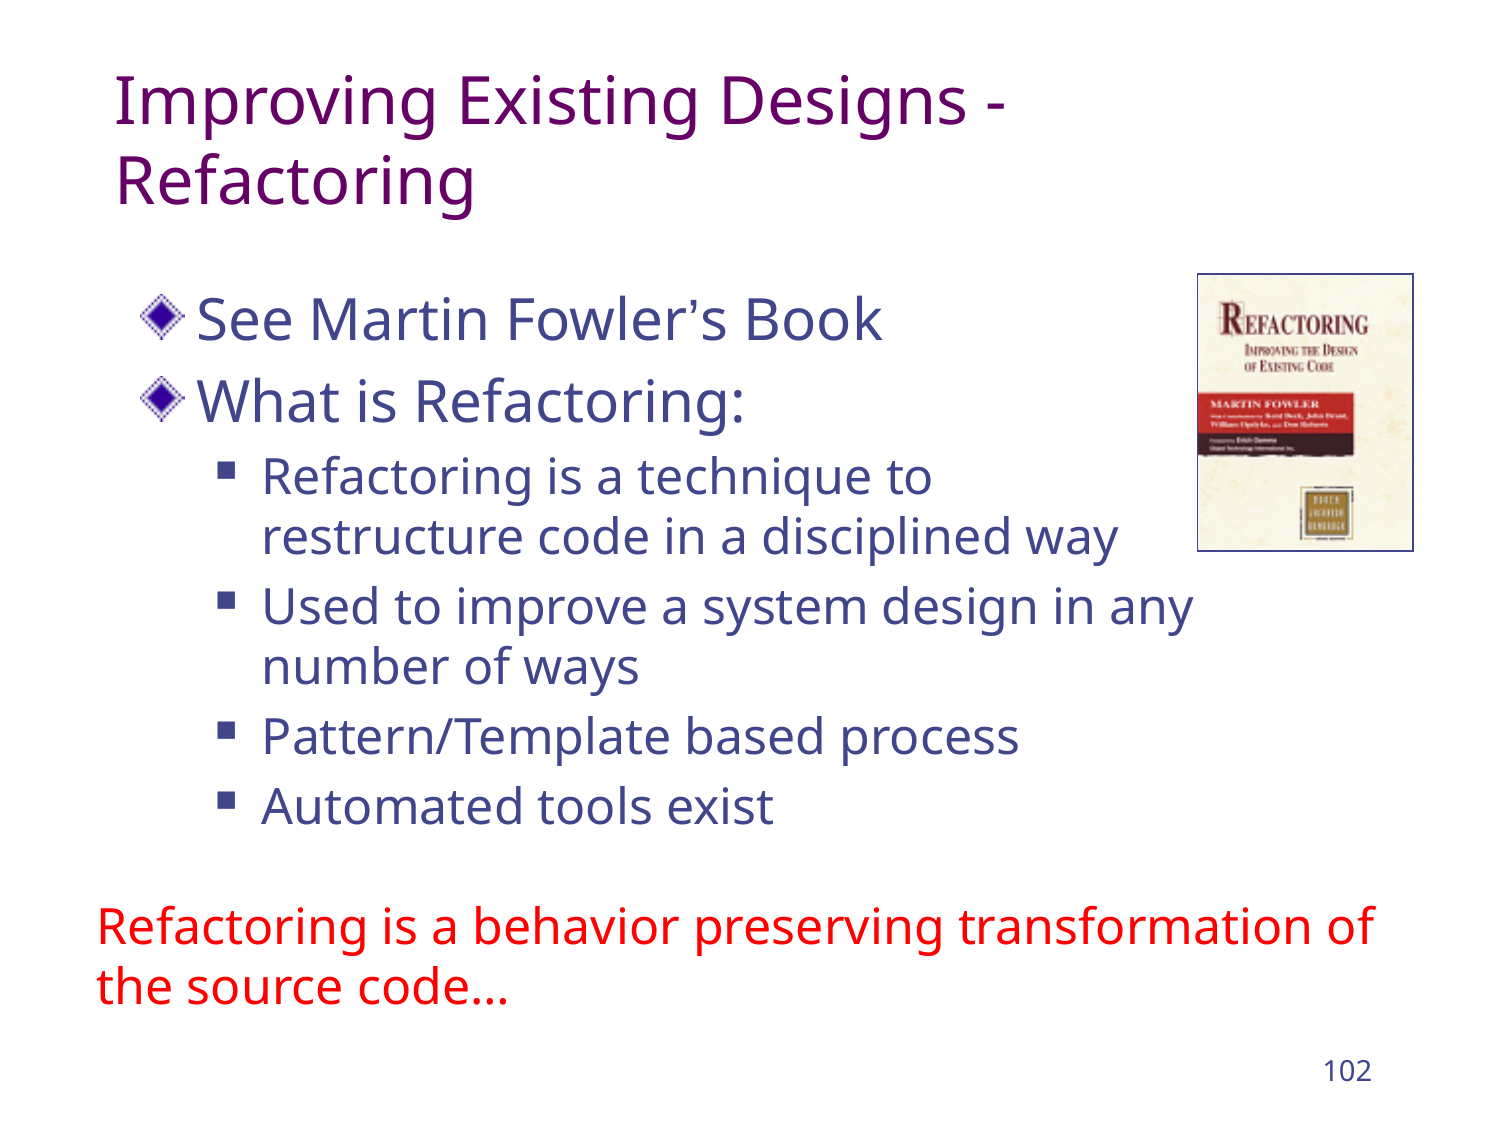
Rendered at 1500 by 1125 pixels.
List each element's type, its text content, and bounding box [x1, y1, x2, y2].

slide_number 102 [1074, 1025, 1388, 1100]
picture [1198, 274, 1413, 551]
picture [140, 294, 185, 340]
text_box Refactoring is a behavior preserving transformation of the source code… [82, 887, 1390, 1023]
list See Martin Fowler’s Book What is Refactoring: Refactoring is a technique to restructure code in a disciplined way Used to improve a system design in any number of ways Pattern/Template based process Automated tools exist [125, 275, 1400, 950]
picture [140, 376, 185, 422]
title Improving Existing Designs - Refactoring [99, 50, 1375, 238]
